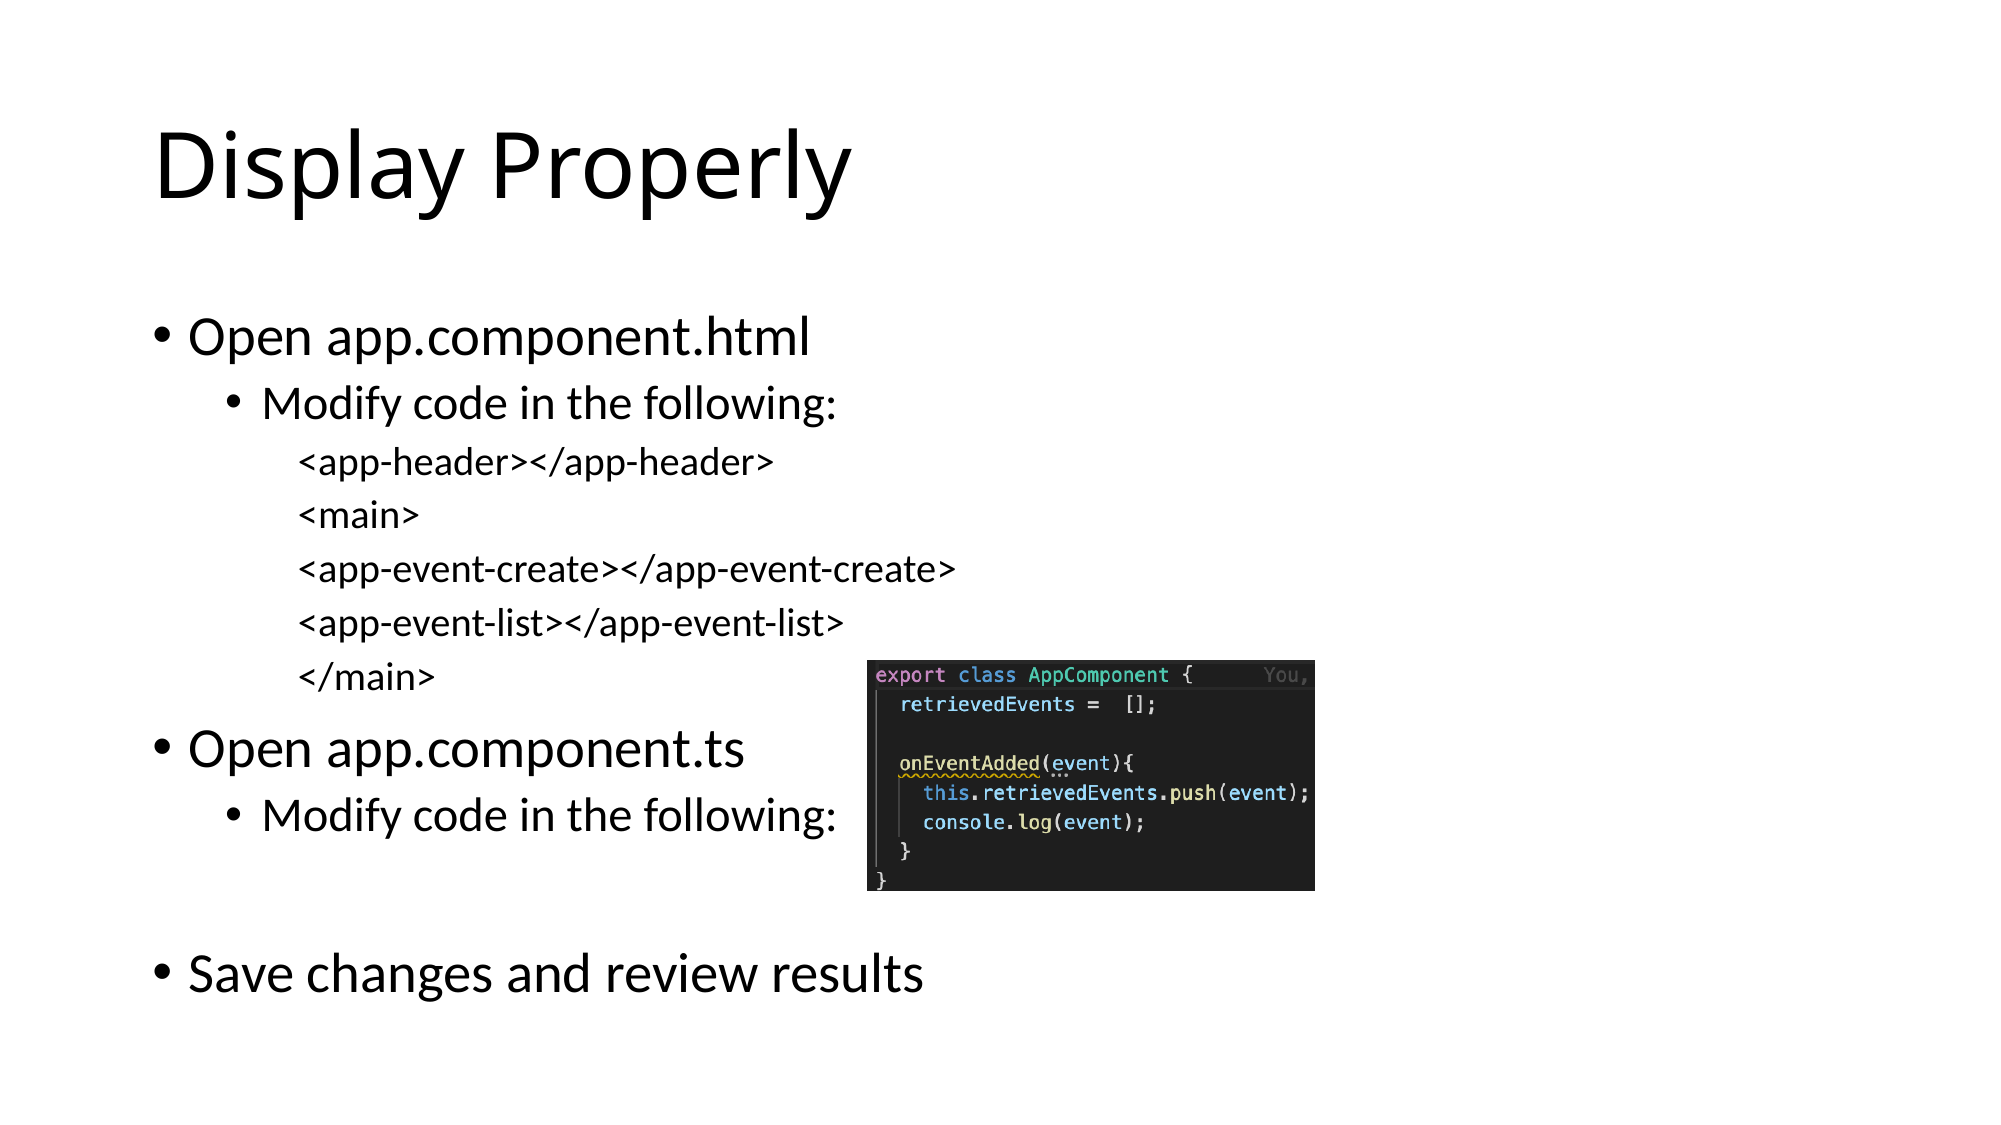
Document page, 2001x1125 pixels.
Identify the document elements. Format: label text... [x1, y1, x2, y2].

picture [867, 660, 1315, 891]
list Open app.component.html Modify code in the following: <app-header></app-header> <main> <app-event-create></app-event-create> <app-event-list></app-event-list> </main> Open app.component.ts Modify code in the following: Save changes and review results [137, 299, 1863, 1014]
title Display Properly [137, 59, 1863, 278]
